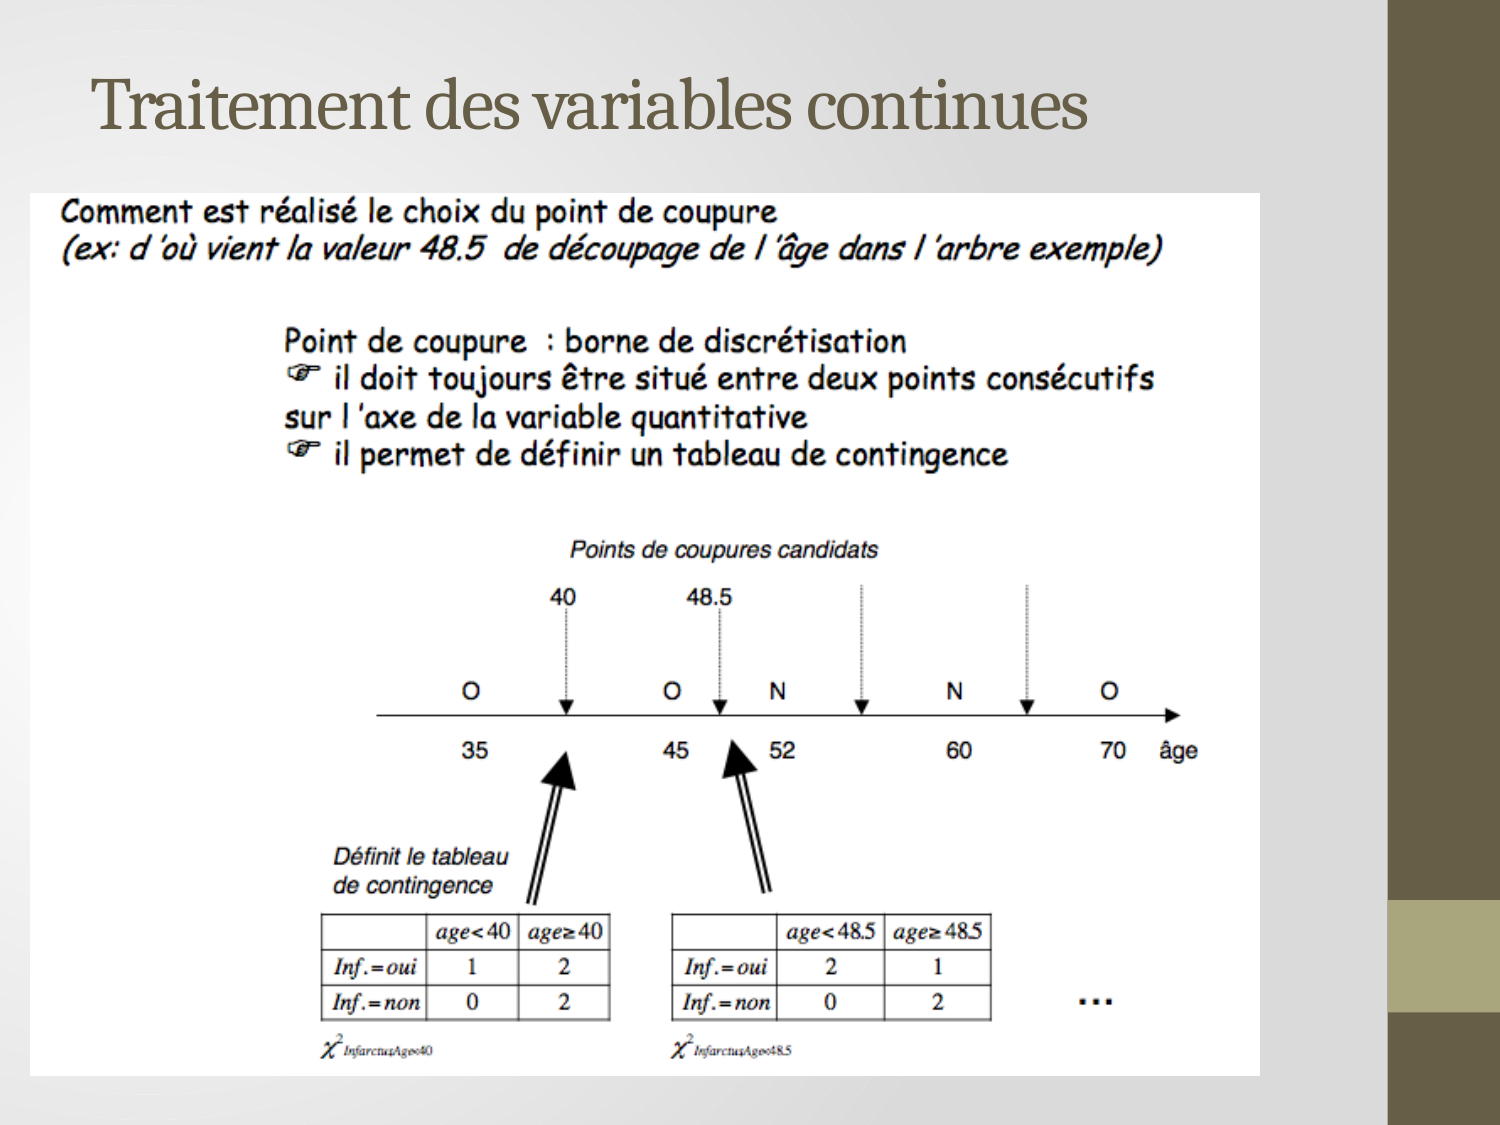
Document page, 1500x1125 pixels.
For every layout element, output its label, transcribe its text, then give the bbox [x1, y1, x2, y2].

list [29, 192, 1261, 1076]
title Traitement des variables continues [75, 5, 1325, 194]
